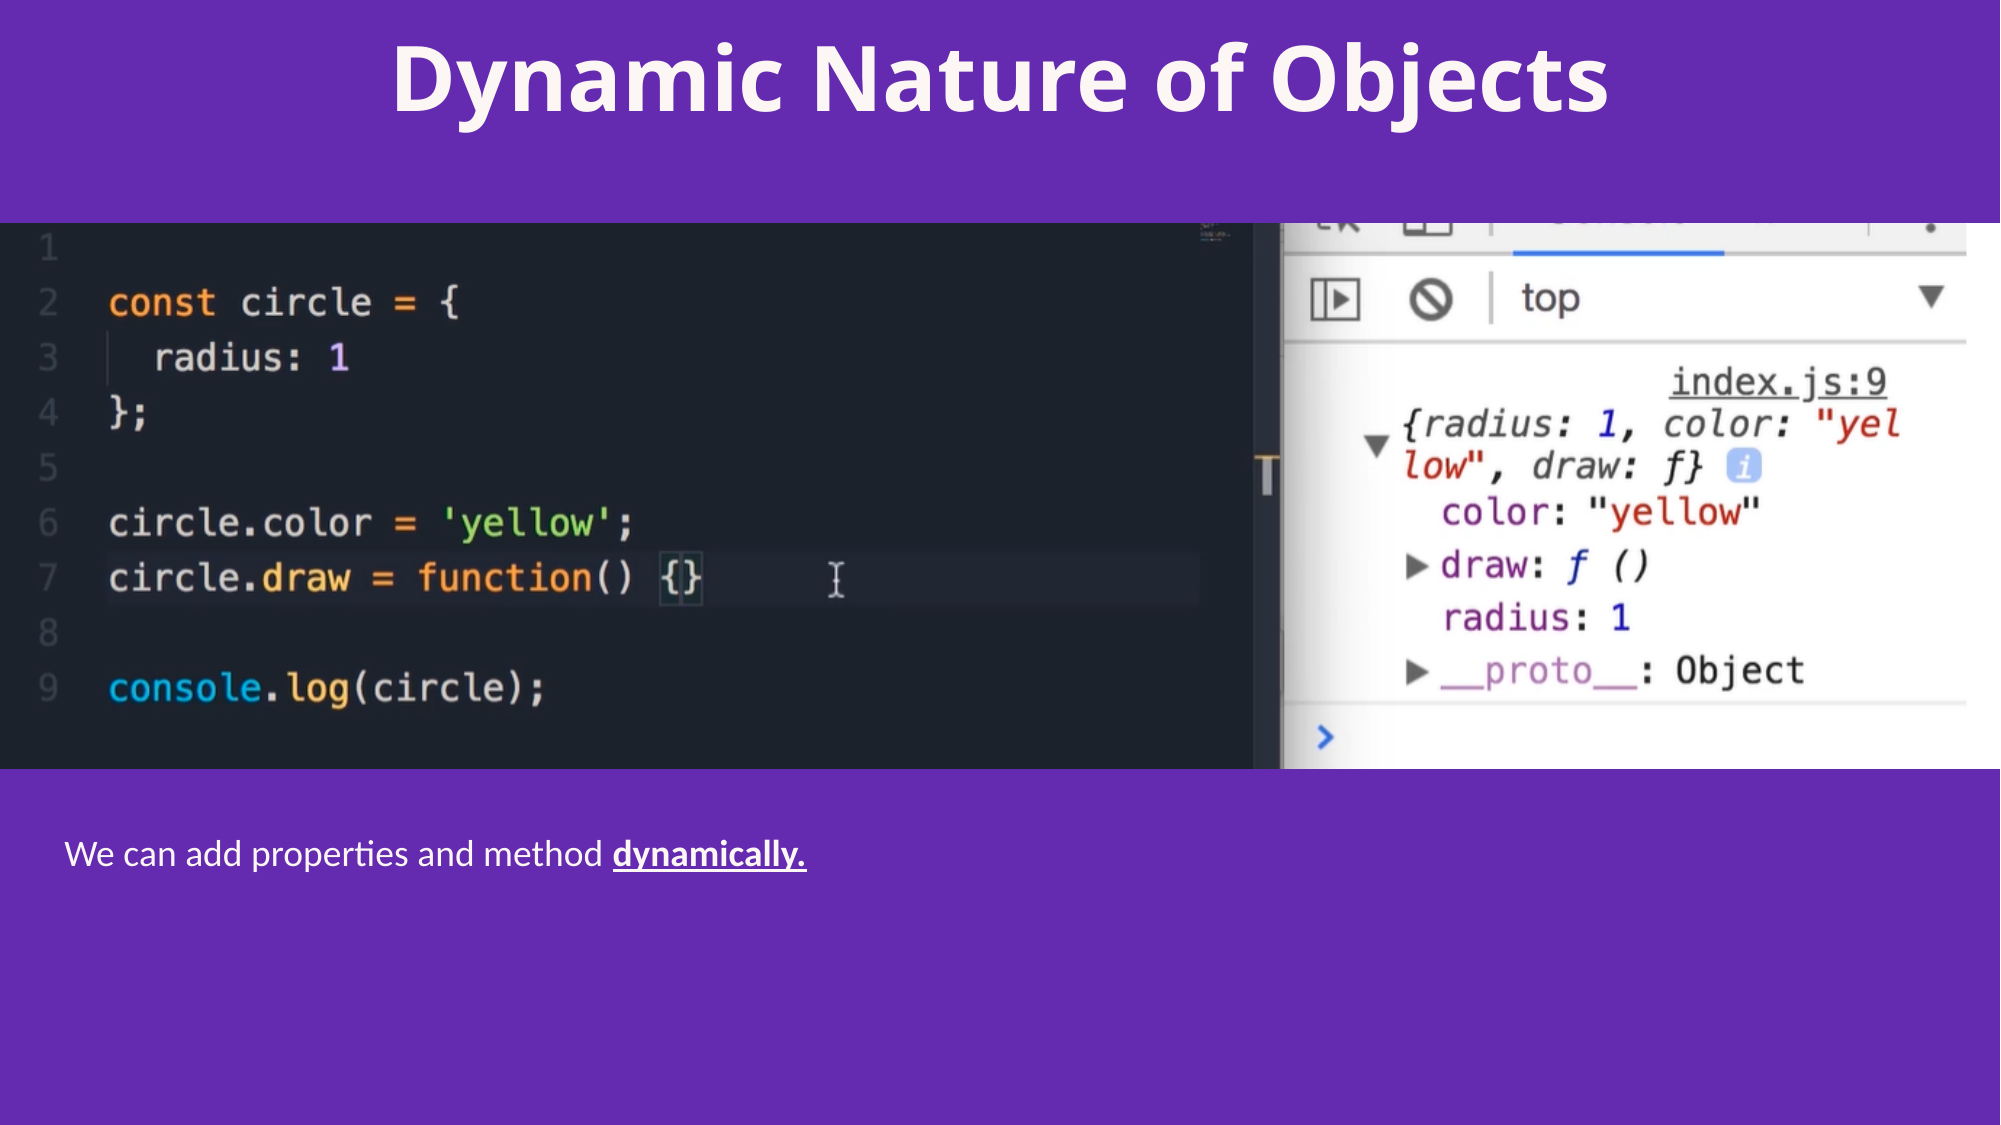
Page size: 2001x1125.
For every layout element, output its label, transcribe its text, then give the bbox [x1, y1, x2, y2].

title Dynamic Nature of Objects [137, 25, 1863, 139]
text_box We can add properties and method dynamically. [49, 821, 822, 882]
picture [0, 223, 2000, 770]
